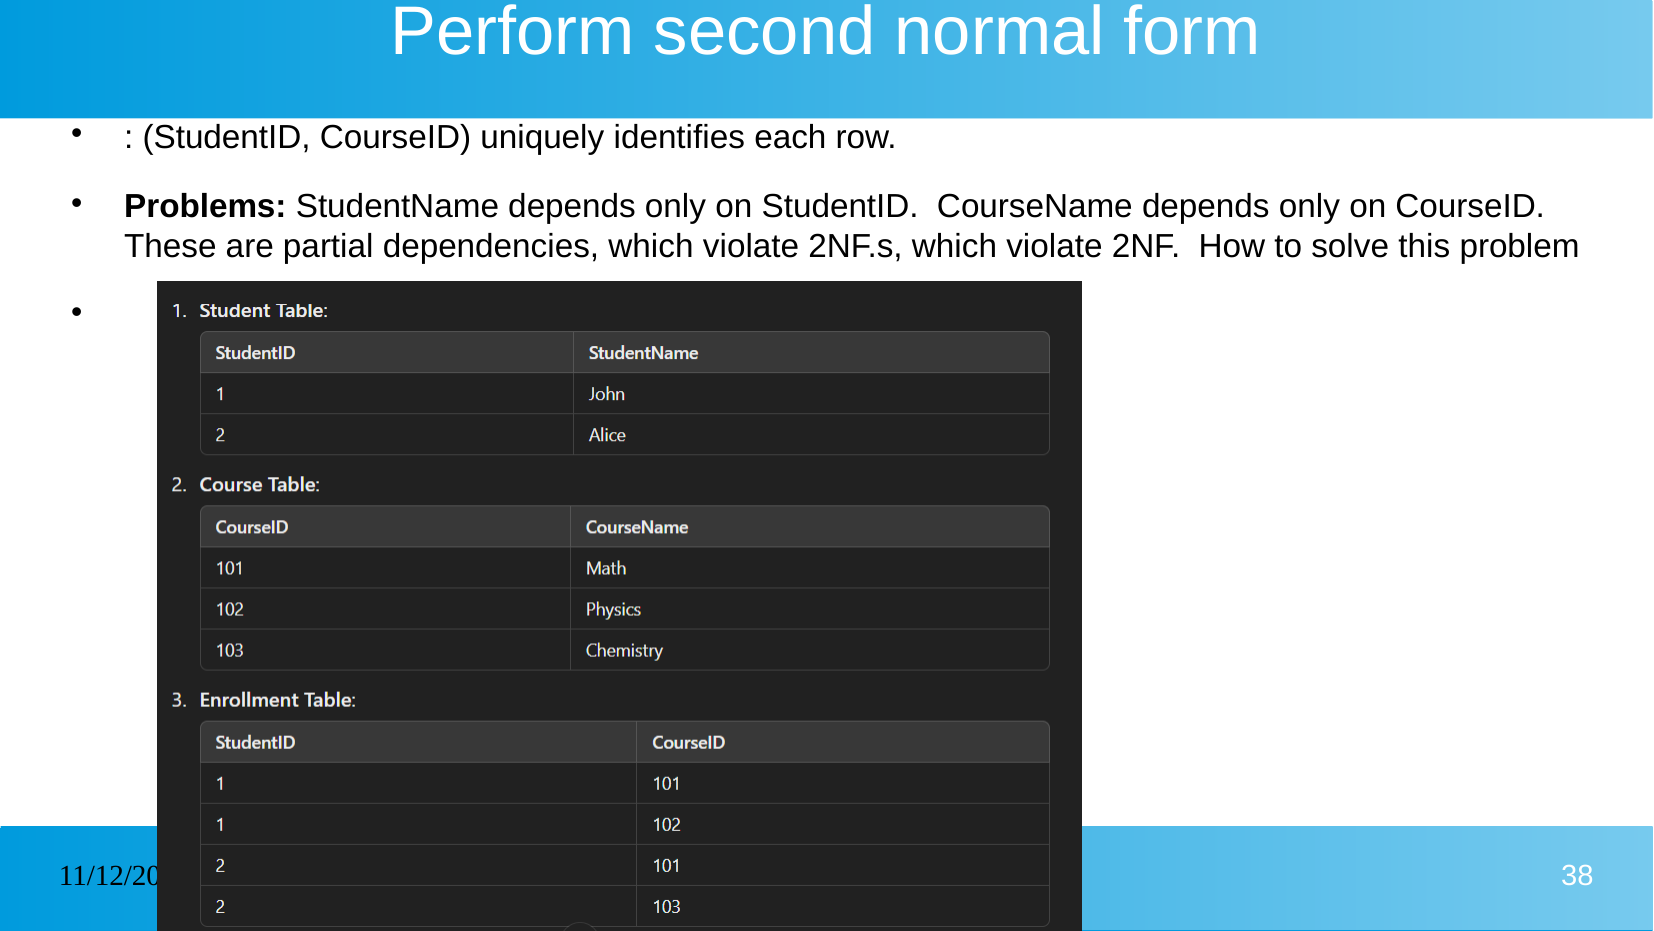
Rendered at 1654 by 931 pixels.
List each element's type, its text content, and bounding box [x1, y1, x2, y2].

picture [156, 281, 1082, 931]
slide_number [59, 856, 151, 915]
slide_number 38 [1210, 856, 1594, 915]
list : (StudentID, CourseID) uniquely identifies each row. Problems: StudentName depends only on StudentID. CourseName depends only on CourseID. These are partial dependencies, which violate 2NF.s, which violate 2NF. How to solve this problem [53, 115, 1588, 829]
title Perform second normal form [59, 0, 1594, 145]
